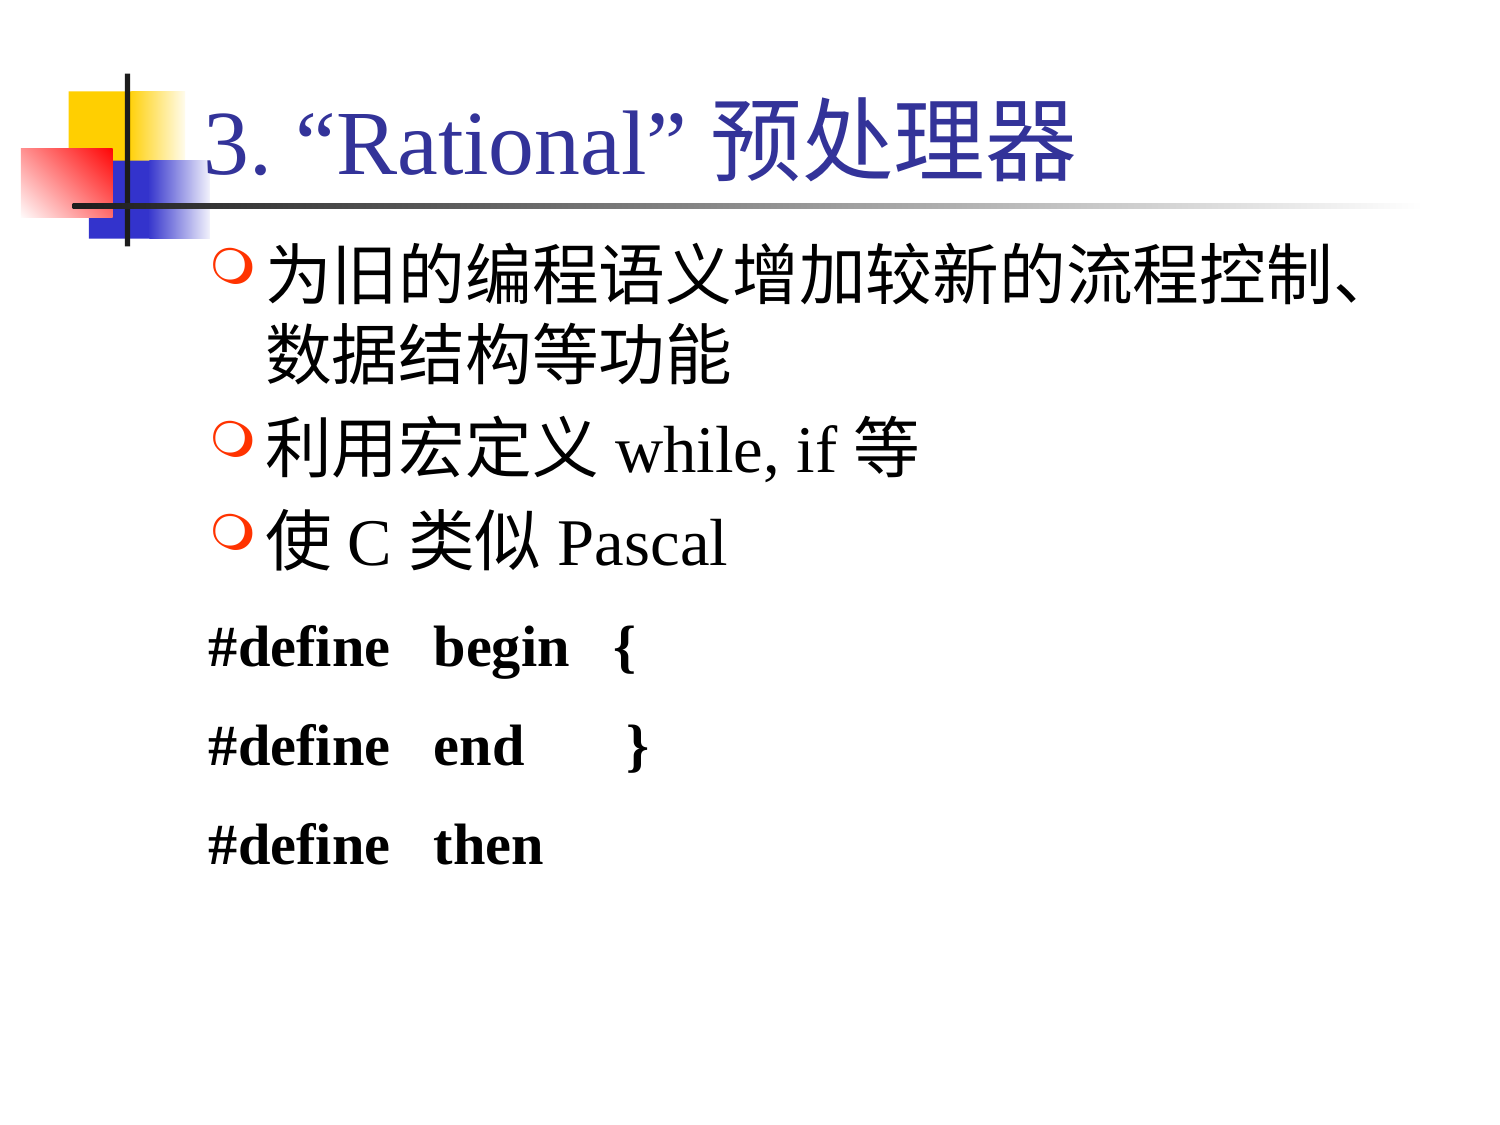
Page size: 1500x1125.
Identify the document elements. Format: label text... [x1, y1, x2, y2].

list 为旧的编程语义增加较新的流程控制、数据结构等功能 利用宏定义while, if等 使C类似Pascal #define begin { #define end } #define then [193, 224, 1469, 1000]
title 3. “Rational”预处理器 [188, 12, 1468, 200]
